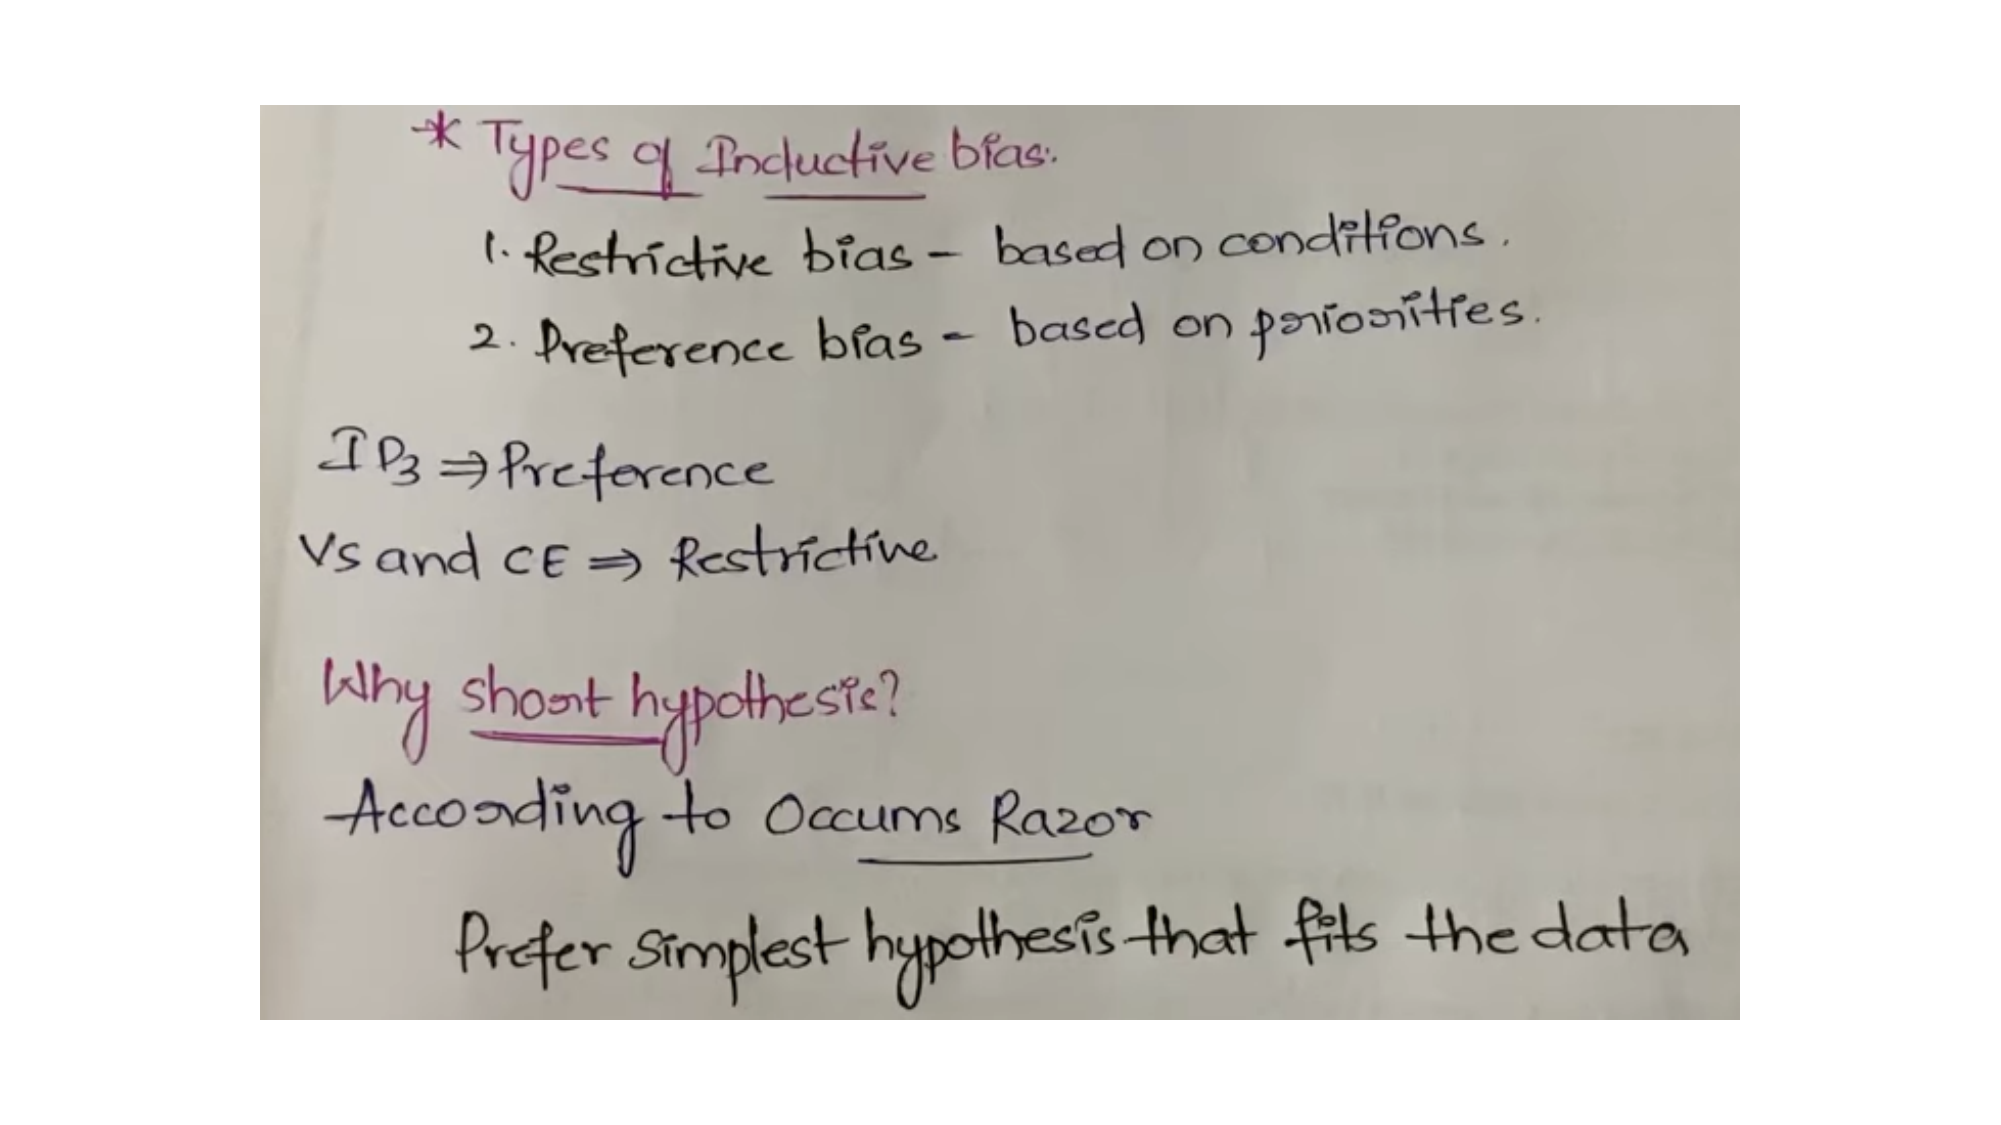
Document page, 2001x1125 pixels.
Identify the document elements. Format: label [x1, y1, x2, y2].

list [259, 105, 1740, 1020]
